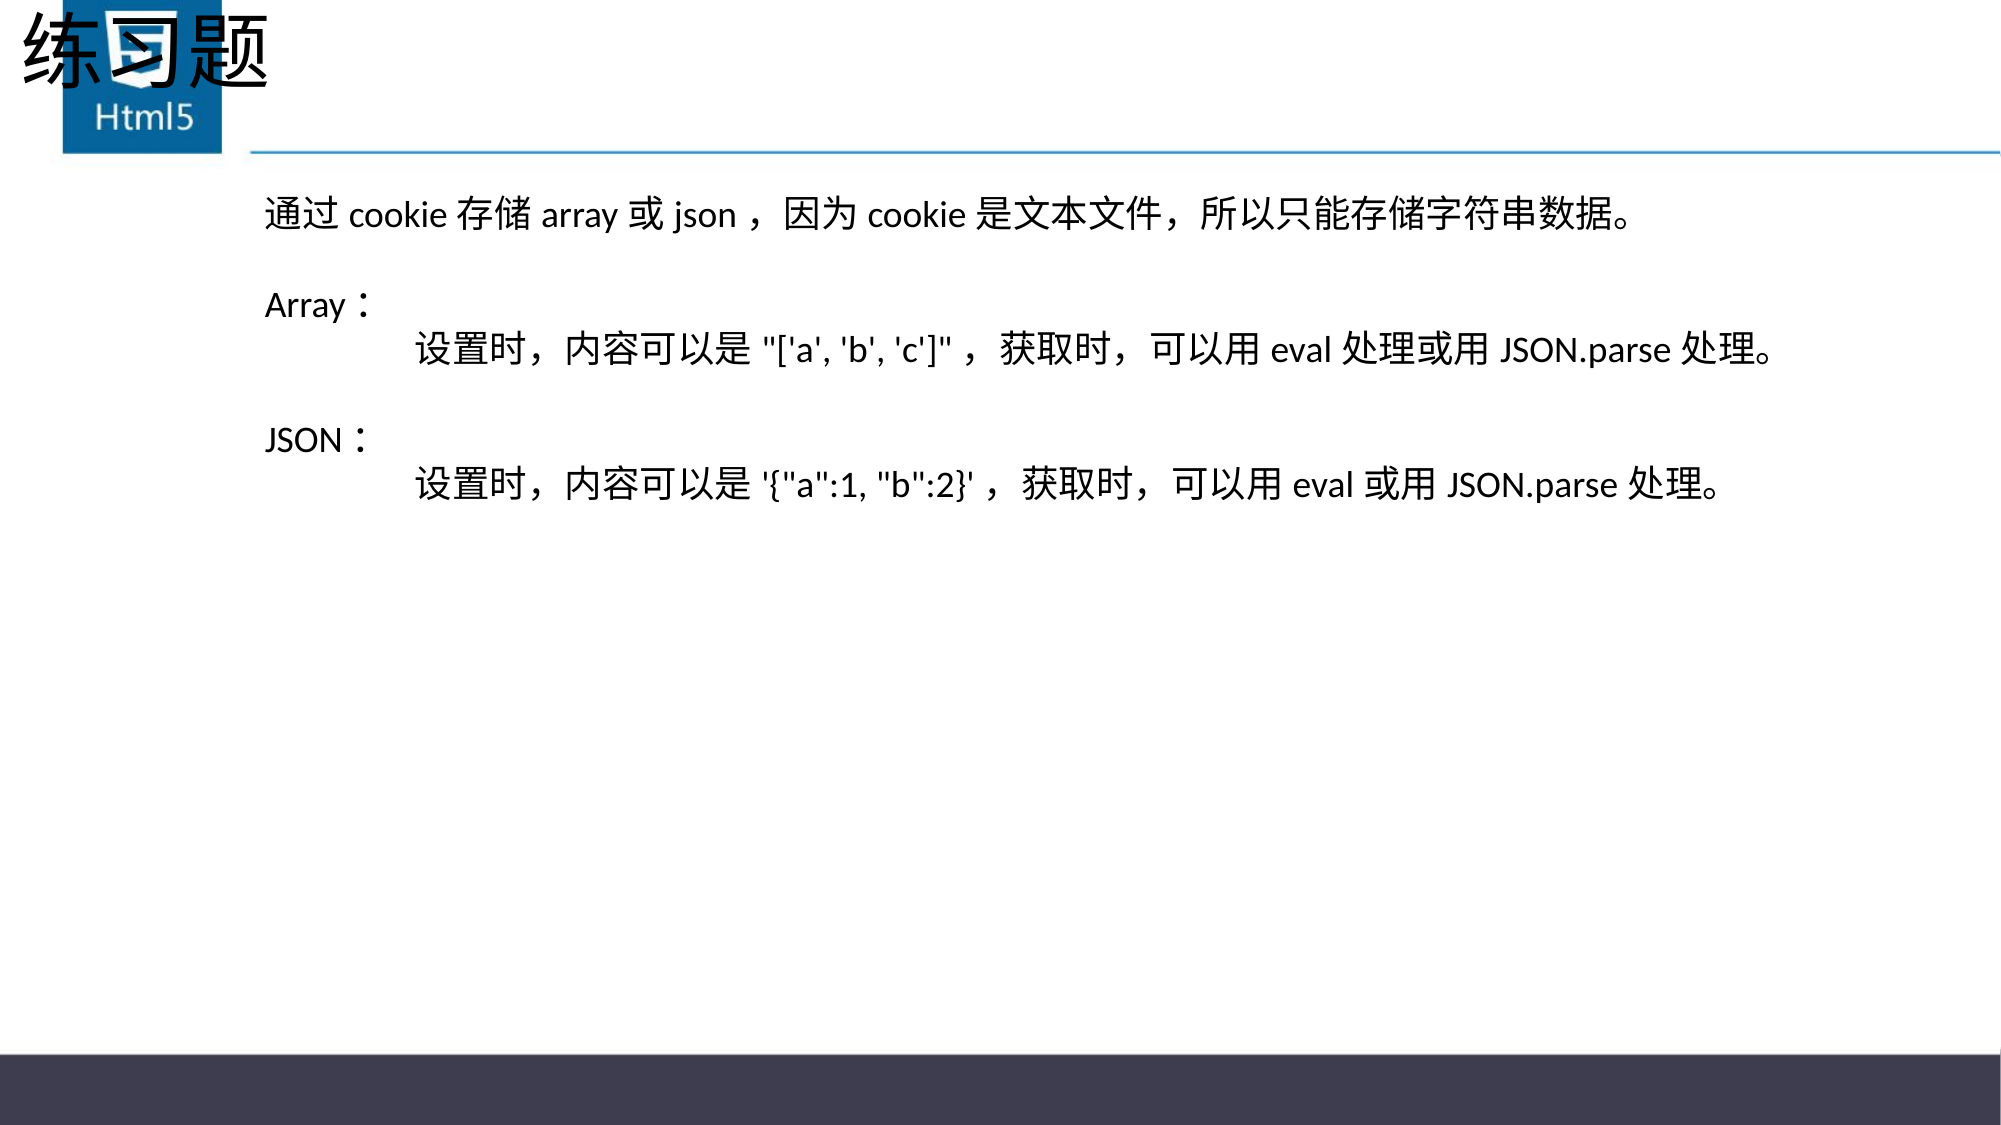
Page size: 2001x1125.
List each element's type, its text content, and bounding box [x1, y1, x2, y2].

title 练习题 [6, 3, 1997, 152]
picture [0, 0, 2001, 1125]
list 通过cookie存储array或json，因为cookie是文本文件，所以只能存储字符串数据。 Array： 设置时，内容可以是"['a', 'b', 'c']"，获取时，可以用eval处理或用JSON.parse处理。 JSON： 设置时，内容可以是'{"a":1, "b":2}'，获取时，可以用eval或用JSON.parse处理。 [249, 182, 1976, 1006]
